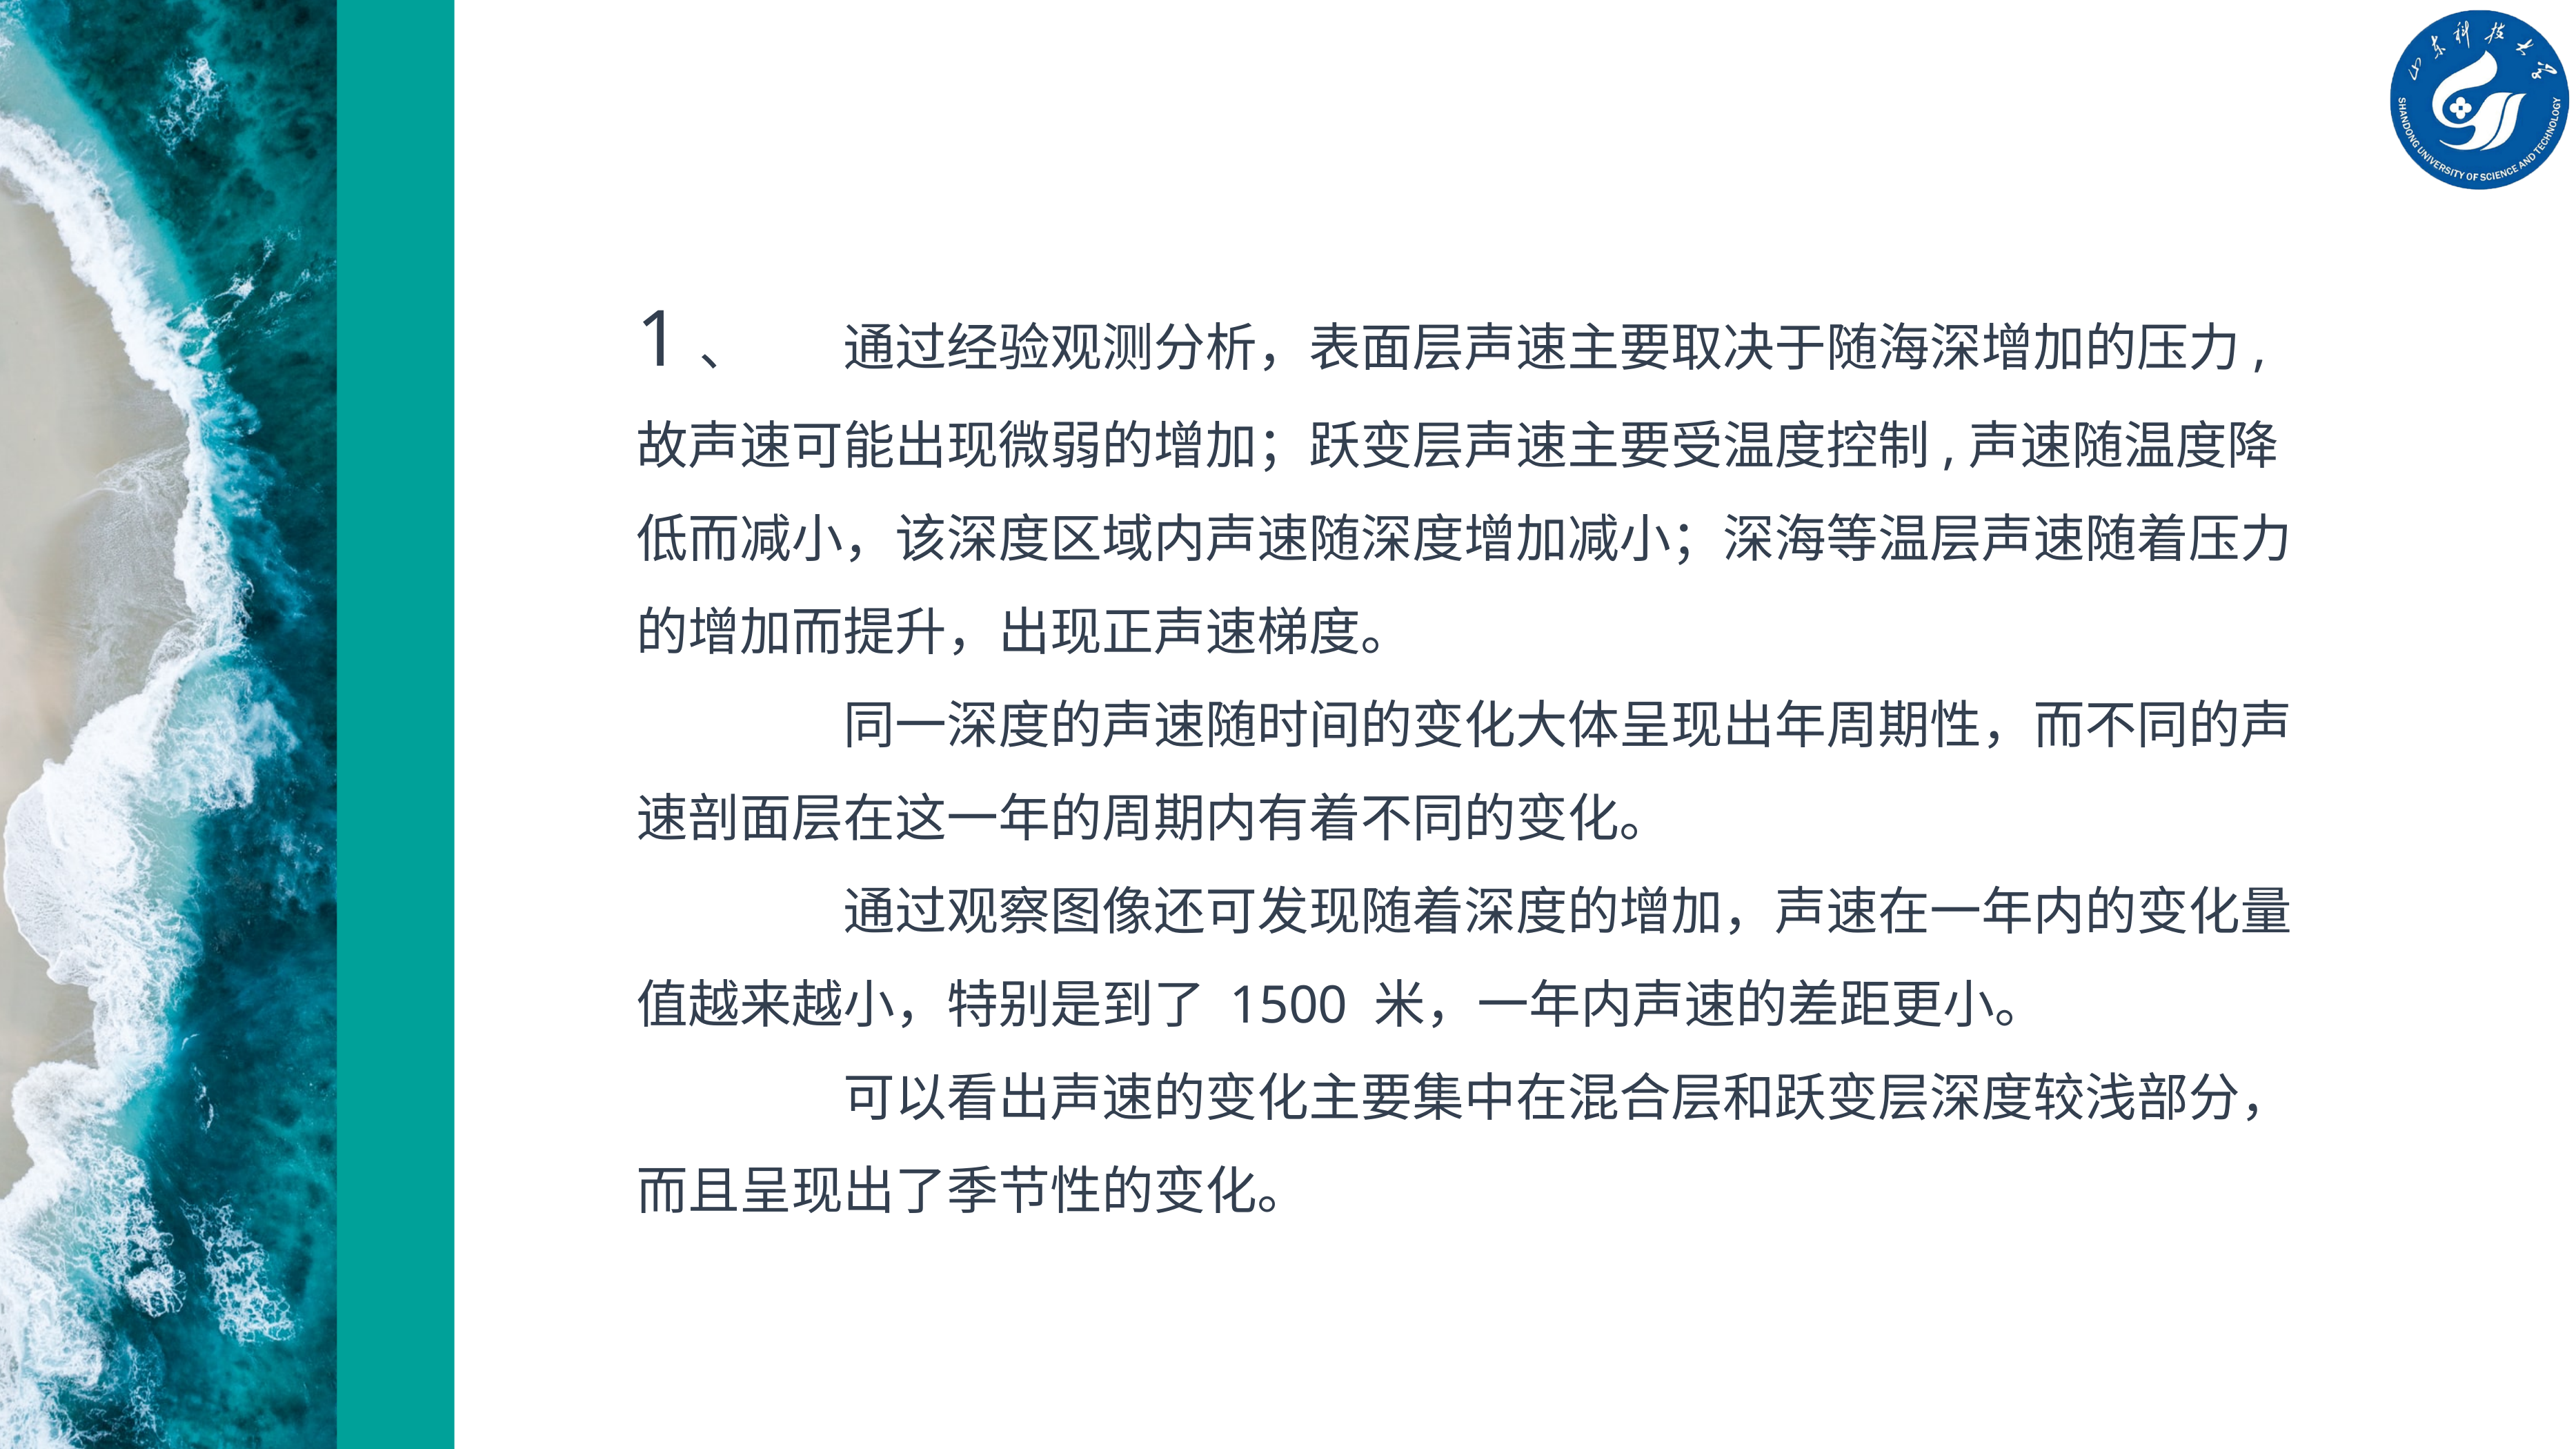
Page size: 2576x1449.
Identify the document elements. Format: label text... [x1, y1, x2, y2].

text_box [0, 0, 455, 1449]
text_box 1、 通过经验观测分析，表面层声速主要取决于随海深增加的压力,故声速可能出现微弱的增加；跃变层声速主要受温度控制,声速随温度降低而减小，该深度区域内声速随深度增加减小；深海等温层声速随着压力的增加而提升，出现正声速梯度。 同一深度的声速随时间的变化大体呈现出年周期性，而不同的声速剖面层在这一年的周期内有着不同的变化。 通过观察图像还可发现随着深度的增加，声速在一年内的变化量值越来越小，特别是到了 1500 米，一年内声速的差距更小。 可以看出声速的变化主要集中在混合层和跃变层深度较浅部分，而且呈现出了季节性的变化。 [626, 236, 2326, 1225]
picture [2380, 1, 2576, 199]
